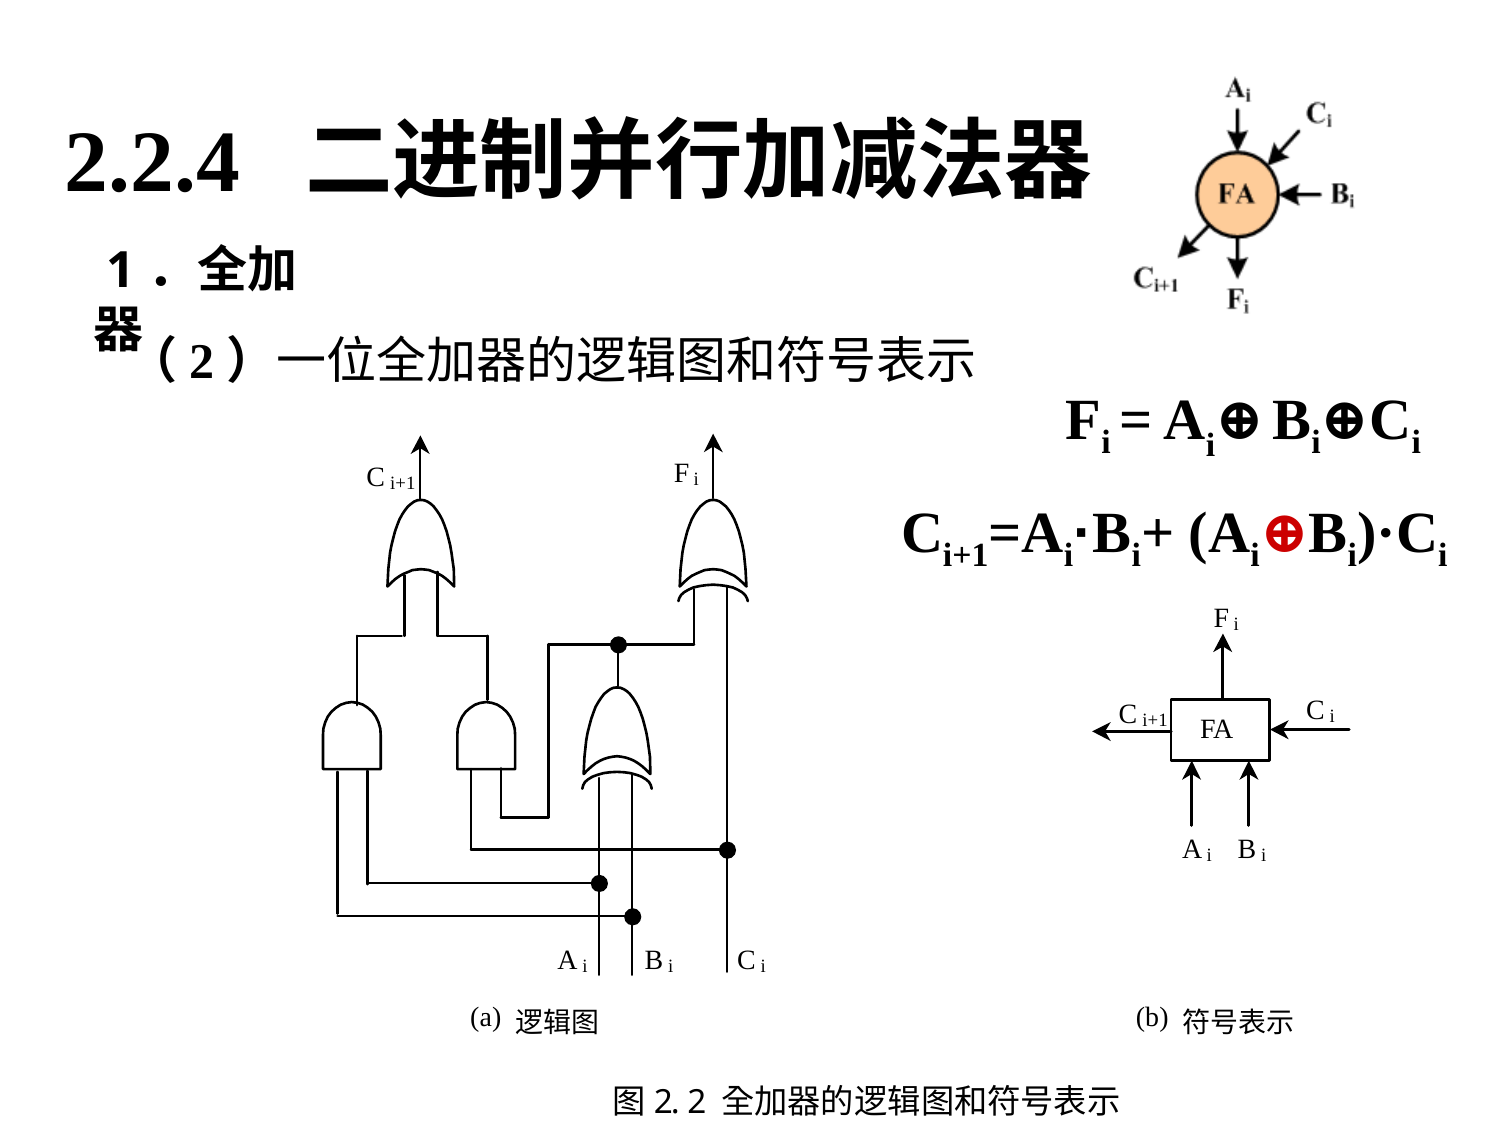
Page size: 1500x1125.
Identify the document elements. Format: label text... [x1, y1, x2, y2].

text_box 2.2.4 二进制并行加减法器 [49, 62, 1400, 250]
text_box （2）一位全加器的逻辑图和符号表示 [112, 312, 1175, 354]
picture [1127, 66, 1377, 339]
text_box 1．全加器 [78, 250, 361, 365]
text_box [112, 355, 1388, 1125]
text_box Fi = Ai⊕ Bi⊕Ci [1391, 373, 1500, 471]
text_box Ci+1=Ai·Bi+ (Ai⊕Bi)·Ci [1391, 491, 1500, 576]
